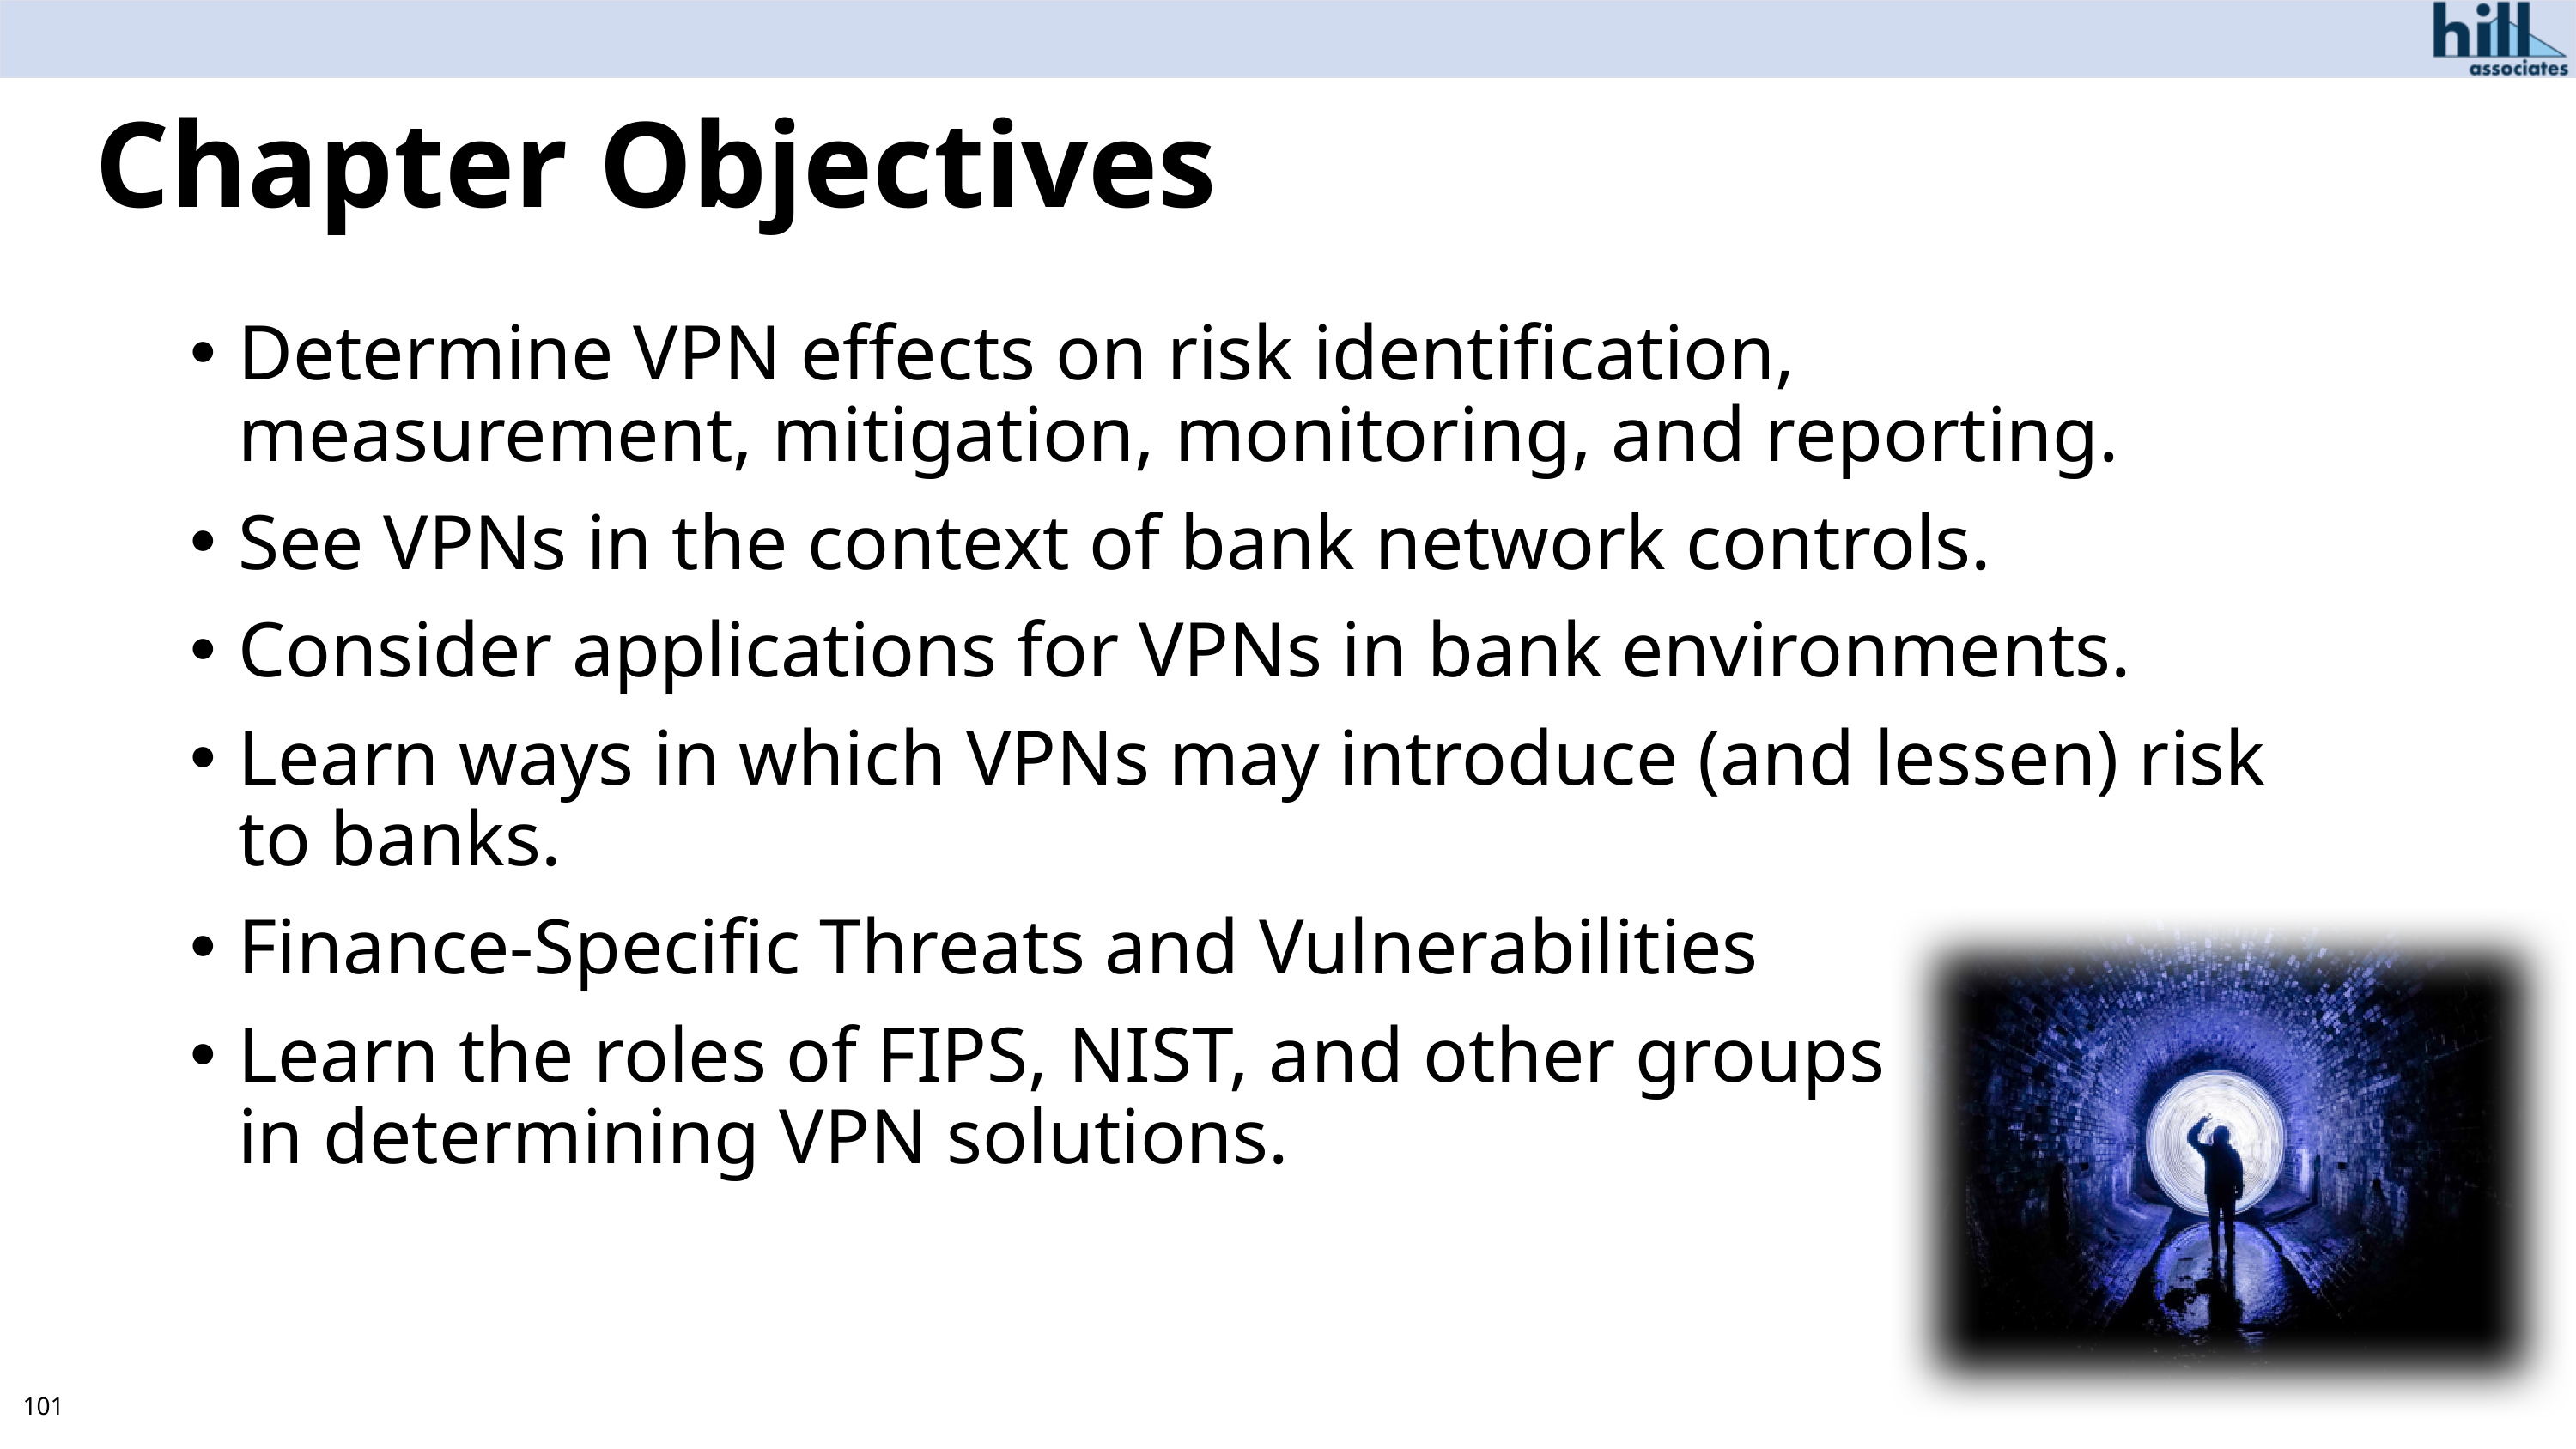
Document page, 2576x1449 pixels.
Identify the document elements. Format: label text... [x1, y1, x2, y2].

picture [1887, 906, 2573, 1420]
picture [2432, 0, 2576, 80]
title Chapter Objectives [82, 28, 2305, 309]
text_box 101 [3, 1384, 215, 1449]
list Determine VPN effects on risk identification, measurement, mitigation, monitoring, and reporting. See VPNs in the context of bank network controls. Consider applications for VPNs in bank environments. Learn ways in which VPNs may introduce (and lessen) risk to banks. Finance-Specific Threats and Vulnerabilities Learn the roles of FIPS, NIST, and other groups in determining VPN solutions. [177, 308, 2336, 1290]
